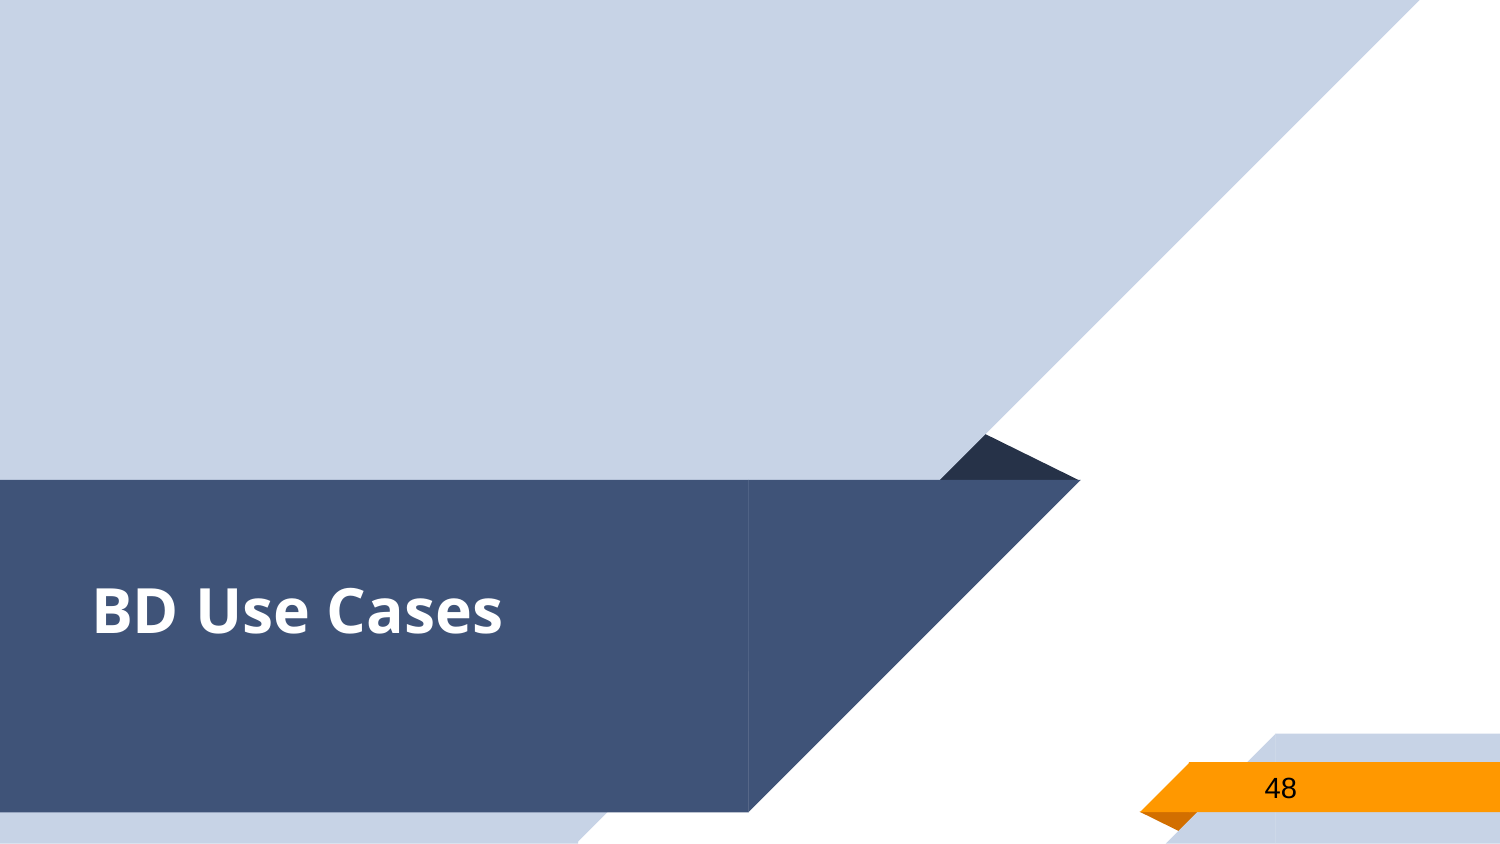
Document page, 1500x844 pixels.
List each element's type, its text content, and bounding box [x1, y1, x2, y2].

slide_number 48 [1249, 760, 1494, 813]
title BD Use Cases [76, 470, 748, 662]
